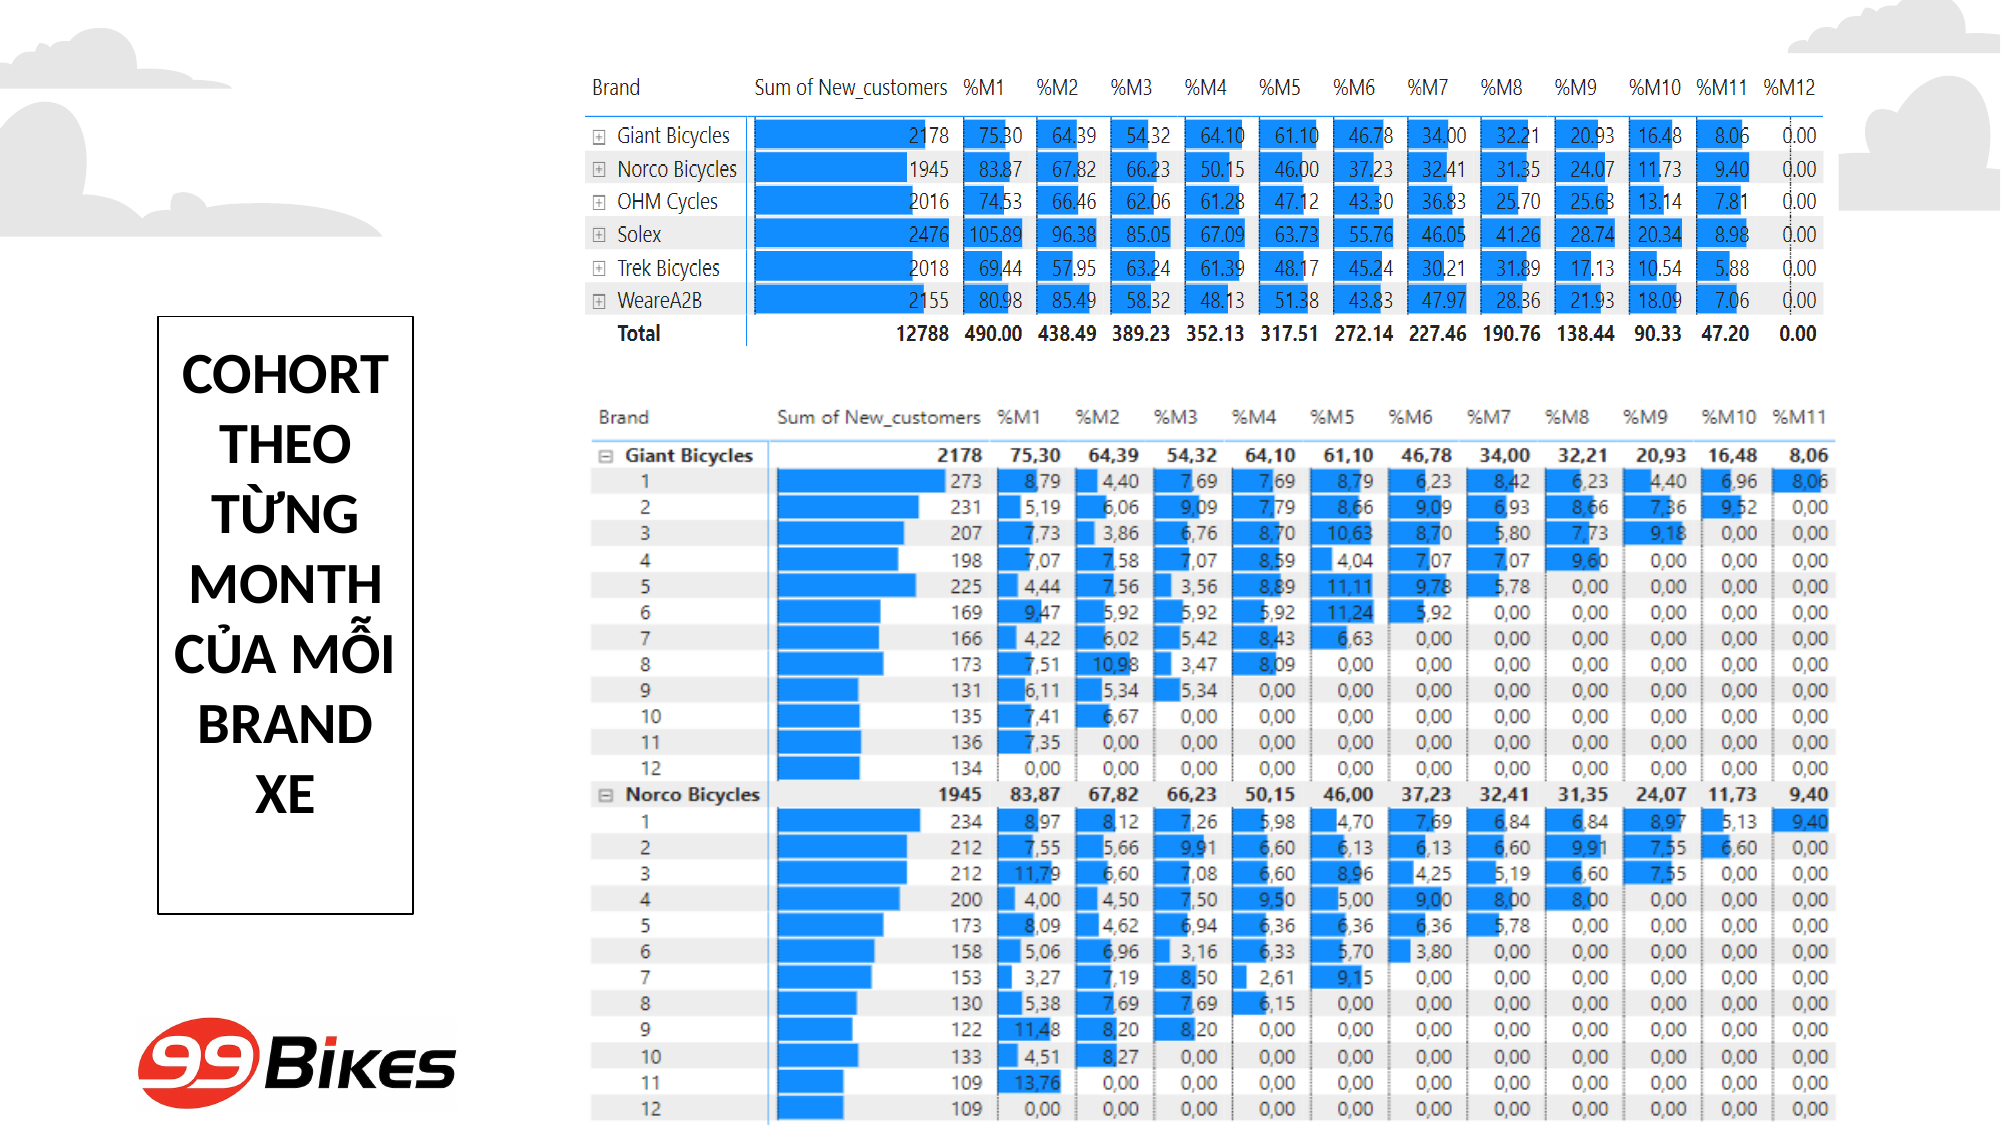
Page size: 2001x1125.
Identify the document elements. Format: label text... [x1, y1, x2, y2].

picture [584, 66, 1839, 346]
picture [136, 1015, 458, 1112]
text_box COHORT THEO TỪNG MONTH CỦA MỖI BRAND XE [158, 316, 413, 914]
picture [584, 395, 1839, 1125]
